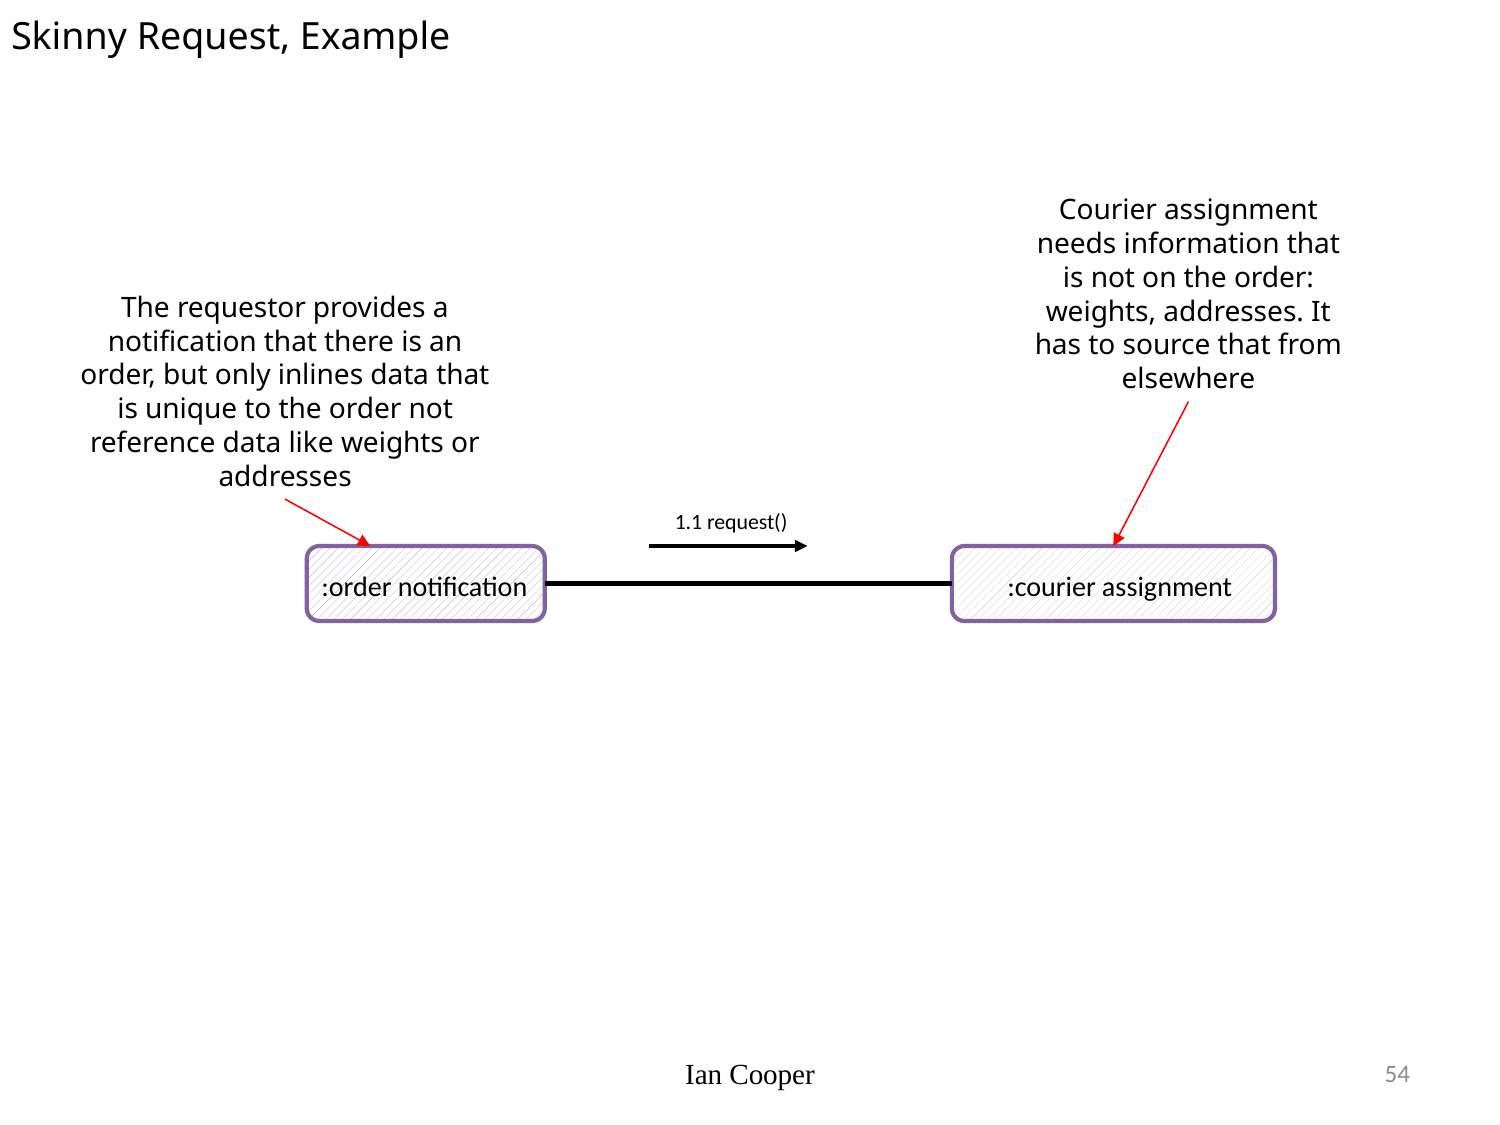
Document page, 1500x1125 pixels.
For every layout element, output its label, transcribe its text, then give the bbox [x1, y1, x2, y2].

text_box [304, 543, 547, 624]
slide_number 54 [1074, 1042, 1425, 1103]
text_box Courier assignment needs information that is not on the order: weights, addresses. It has to source that from elsewhere [1014, 184, 1363, 402]
text_box 1.1 request() [660, 500, 808, 542]
text_box The requestor provides a notification that there is an order, but only inlines data that is unique to the order not reference data like weights or addresses [53, 282, 517, 500]
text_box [1113, 403, 1189, 547]
text_box [949, 543, 1278, 624]
text_box Skinny Request, Example [0, 0, 1500, 69]
text_box :order notification [306, 560, 567, 610]
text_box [284, 501, 371, 547]
footer Ian Cooper [512, 1042, 988, 1103]
text_box :courier assignment [992, 560, 1250, 610]
